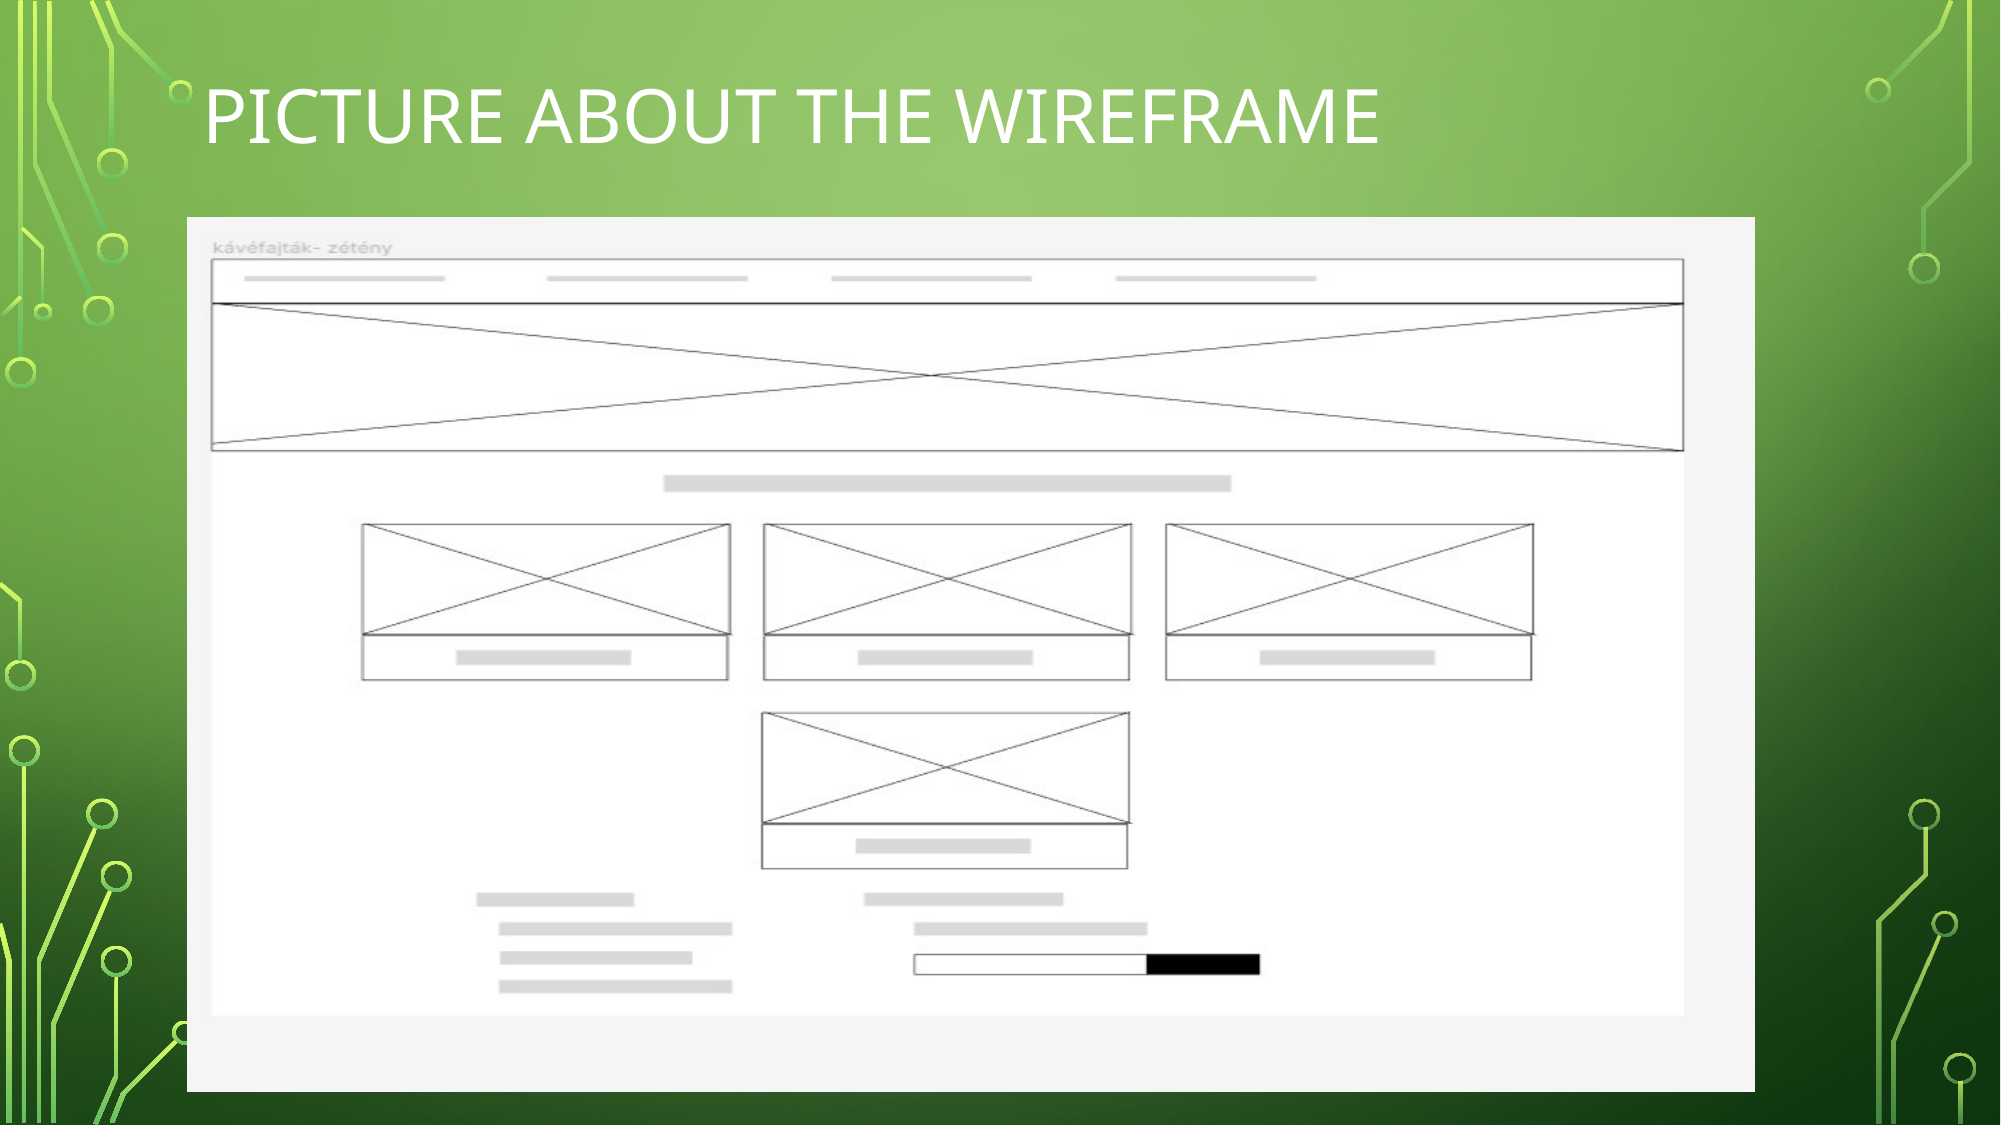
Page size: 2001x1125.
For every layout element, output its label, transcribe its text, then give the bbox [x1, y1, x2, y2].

picture [187, 217, 1755, 1092]
title Picture about the wireframe [187, 33, 1813, 205]
